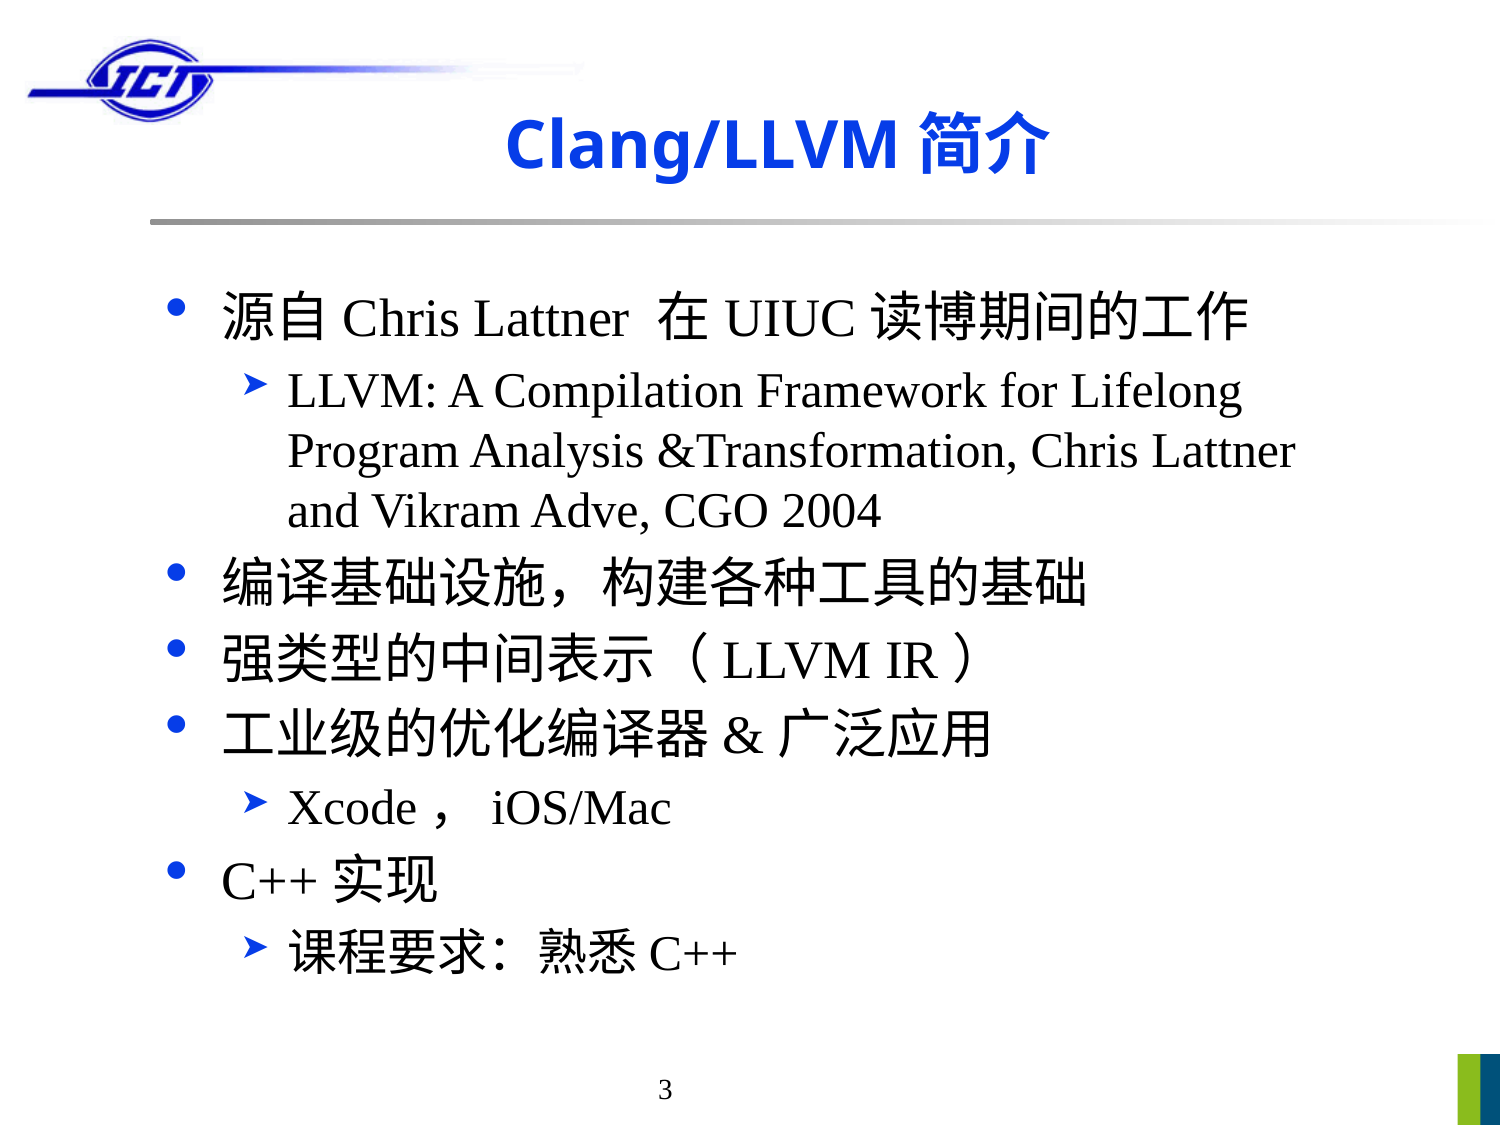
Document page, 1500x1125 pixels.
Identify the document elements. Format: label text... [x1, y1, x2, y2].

picture [24, 36, 600, 125]
title Clang/LLVM简介 [159, 66, 1397, 217]
list 源自Chris Lattner 在UIUC读博期间的工作 LLVM: A Compilation Framework for Lifelong Program Analysis &Transformation, Chris Lattner and Vikram Adve, CGO 2004 编译基础设施，构建各种工具的基础 强类型的中间表示（LLVM IR） 工业级的优化编译器&广泛应用 Xcode，iOS/Mac C++实现 课程要求：熟悉C++ [150, 275, 1388, 1013]
